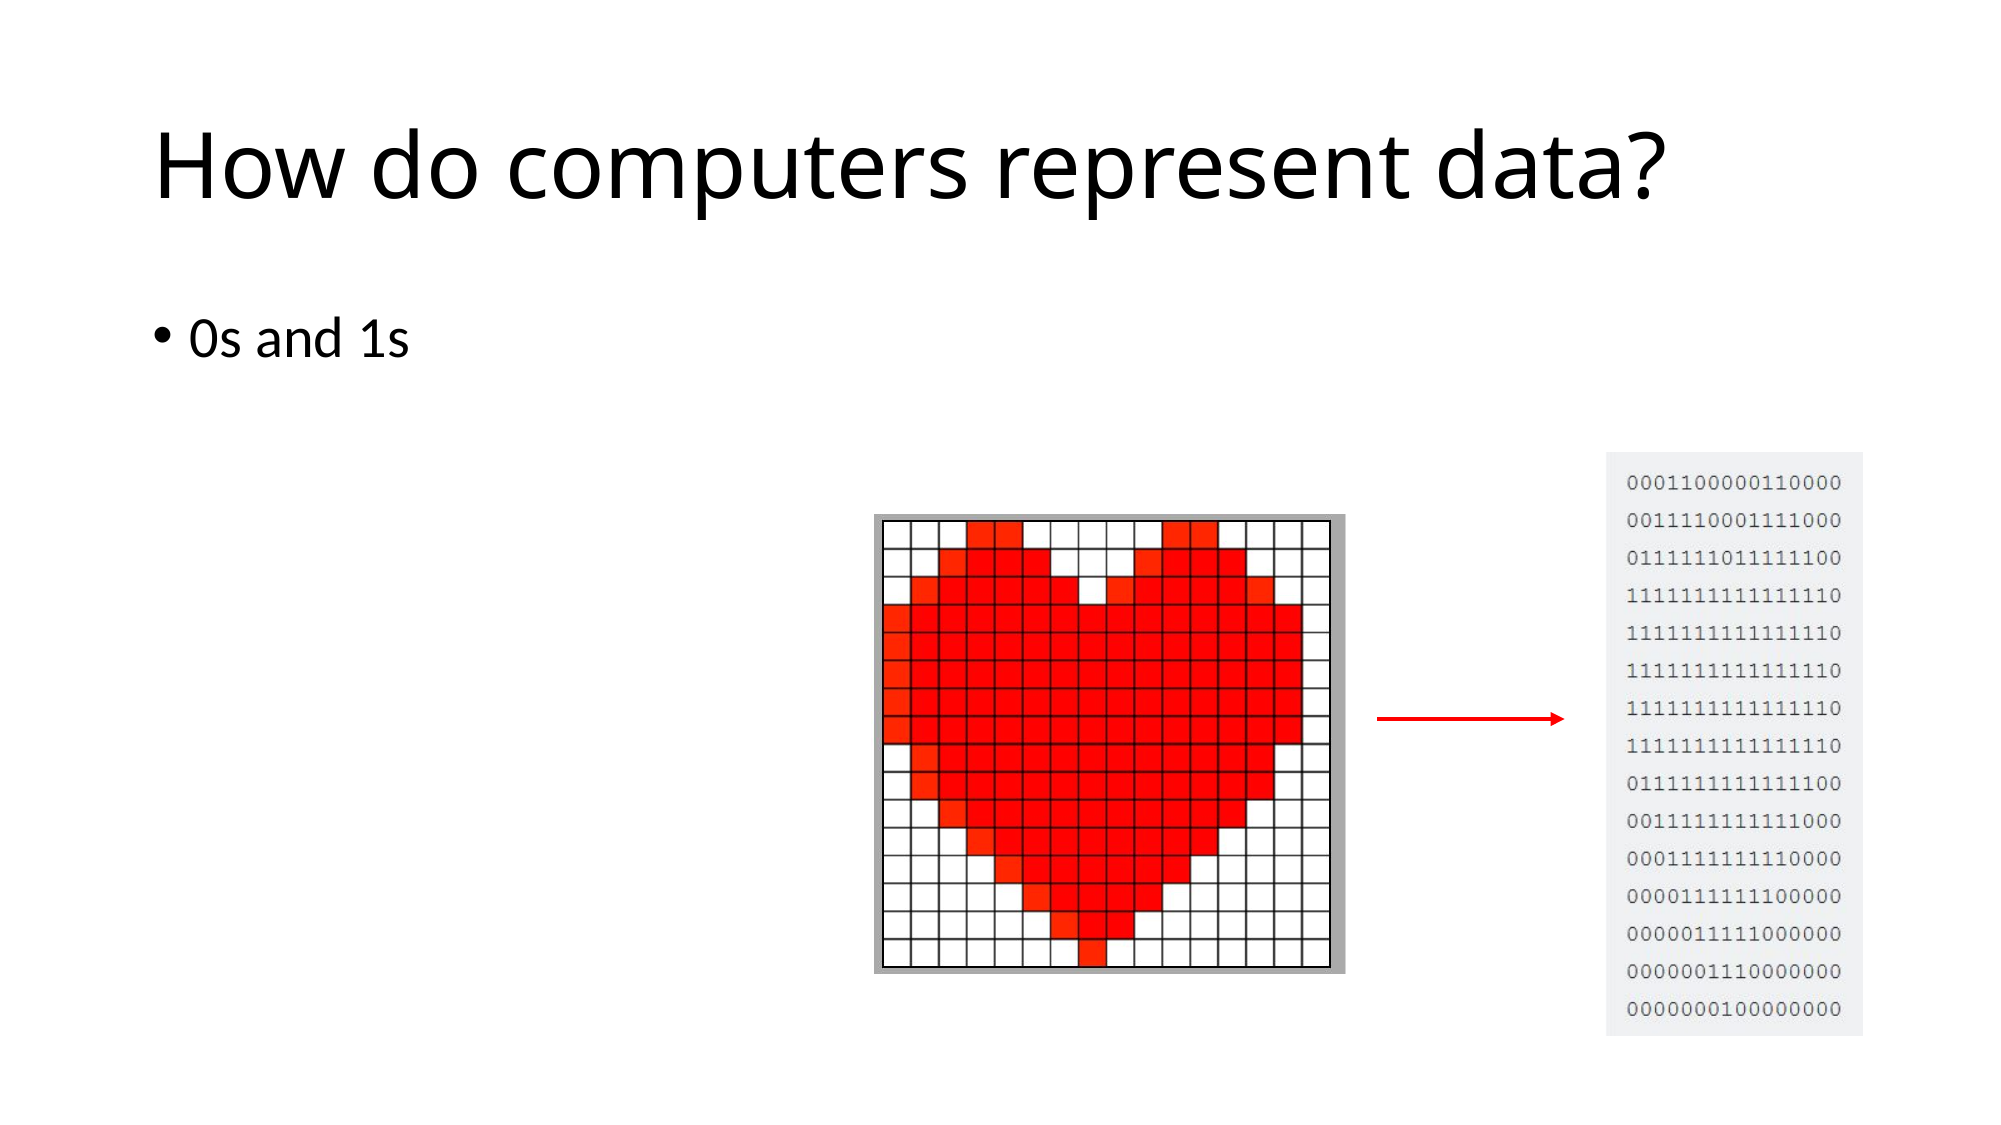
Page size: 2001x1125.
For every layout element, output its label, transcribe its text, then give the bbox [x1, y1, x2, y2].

title How do computers represent data? [137, 59, 1863, 278]
picture [871, 514, 1346, 974]
picture [1604, 452, 1863, 1036]
list 0s and 1s [137, 299, 1863, 1014]
